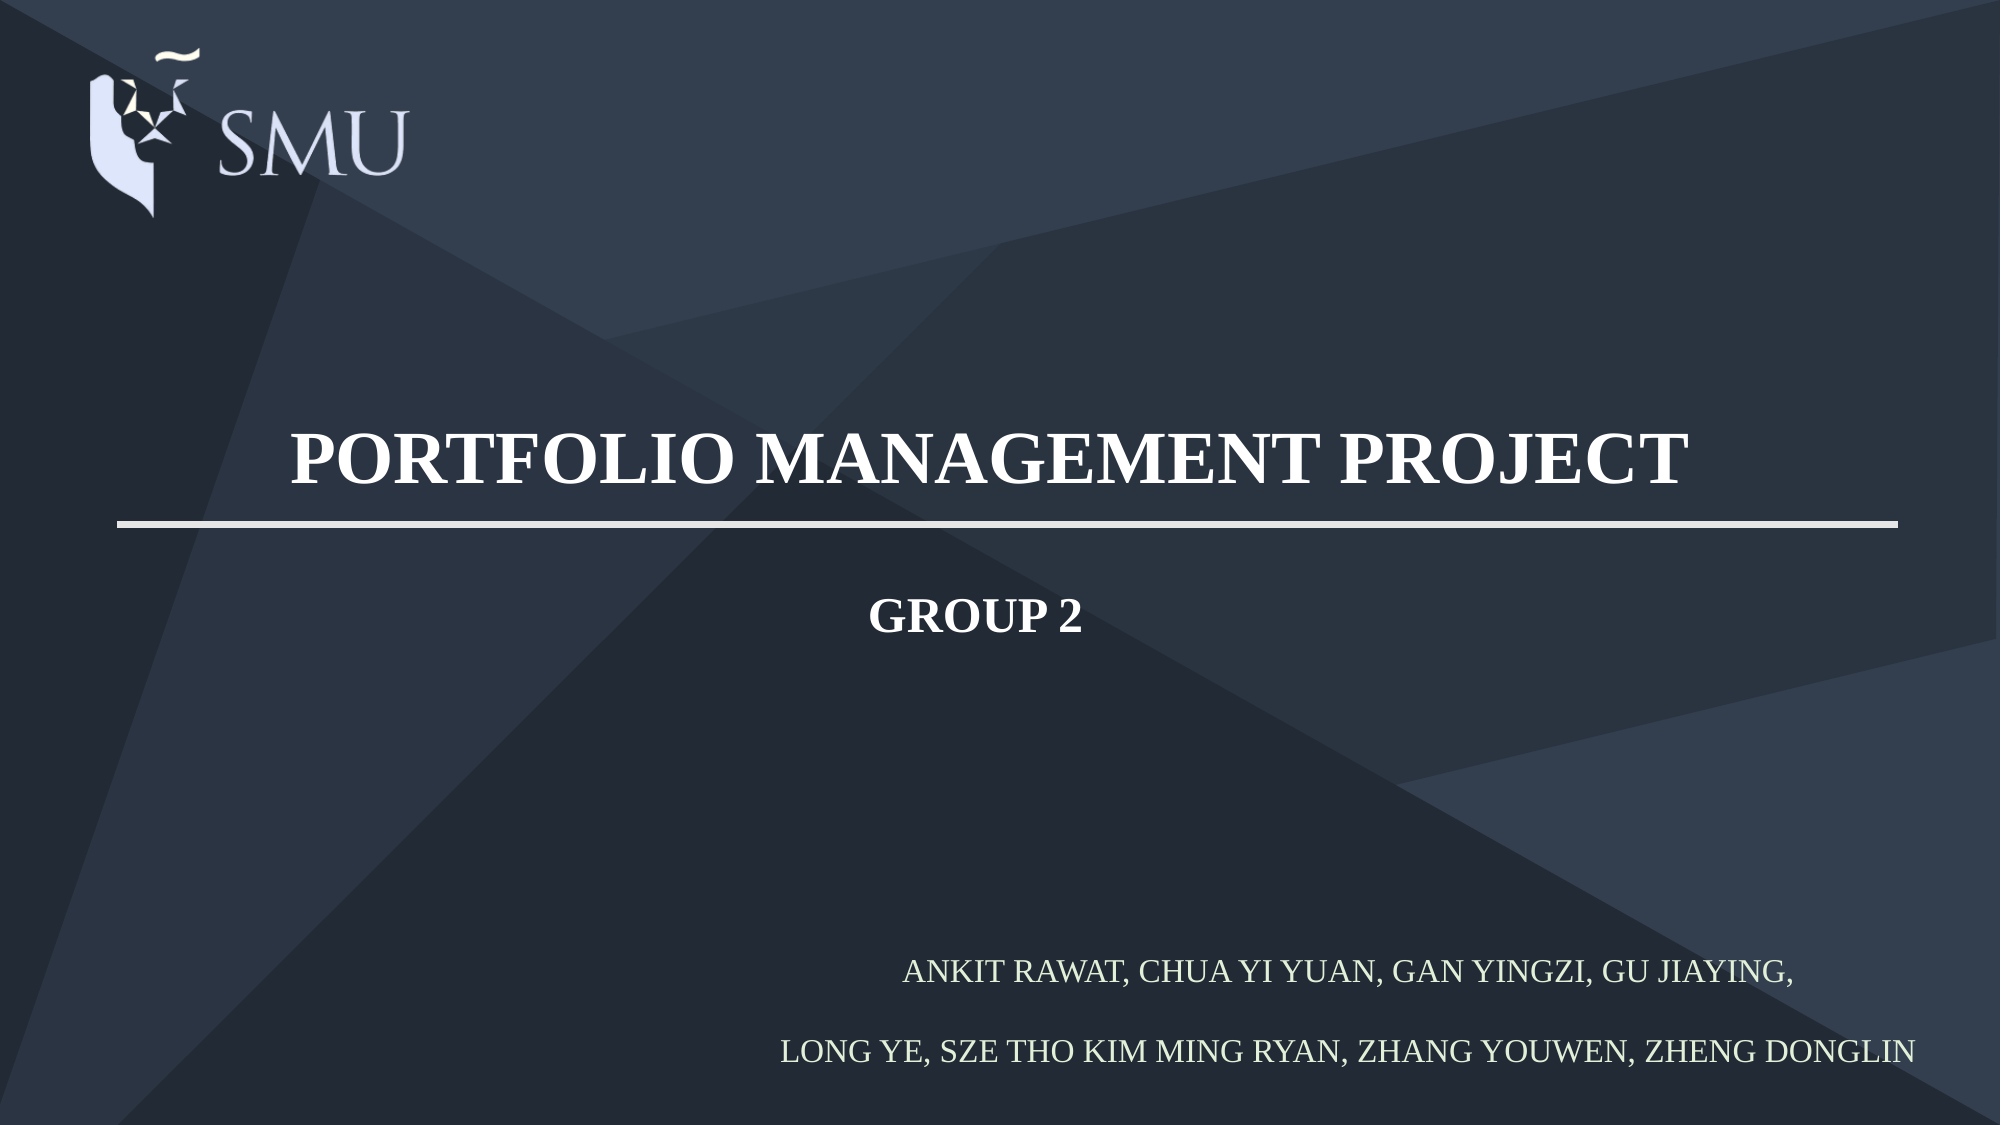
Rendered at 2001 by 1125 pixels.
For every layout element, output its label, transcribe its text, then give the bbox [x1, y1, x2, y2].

text_box ANKIT RAWAT, CHUA YI YUAN, GAN YINGZI, GU JIAYING, LONG YE, SZE THO KIM MING RYAN, ZHANG YOUWEN, ZHENG DONGLIN [697, 902, 2000, 1077]
text_box PORTFOLIO MANAGEMENT PROJECT [116, 356, 1864, 506]
text_box GROUP 2 [733, 515, 1217, 524]
picture [90, 47, 410, 219]
text_box GROUP 2 [733, 525, 1217, 651]
